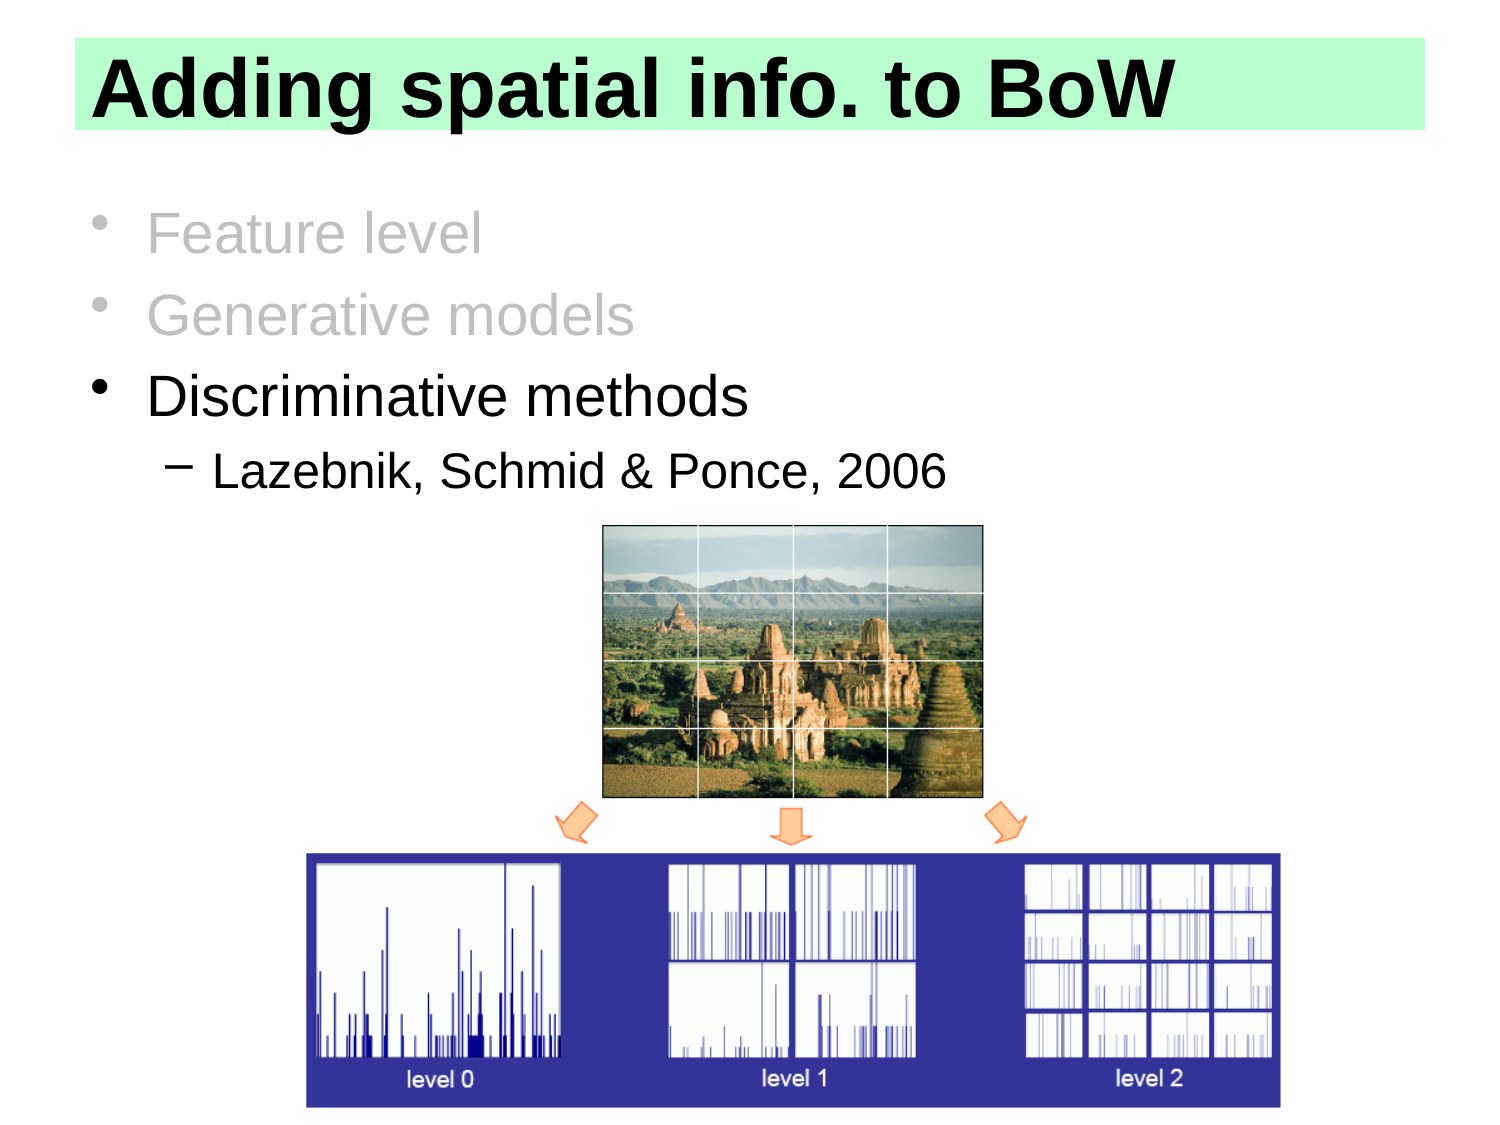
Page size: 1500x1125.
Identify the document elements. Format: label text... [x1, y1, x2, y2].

list Feature level Generative models Discriminative methods Lazebnik, Schmid & Ponce, 2006 [74, 187, 1426, 931]
picture [274, 524, 1301, 1113]
title Adding spatial info. to BoW [74, 37, 1426, 131]
